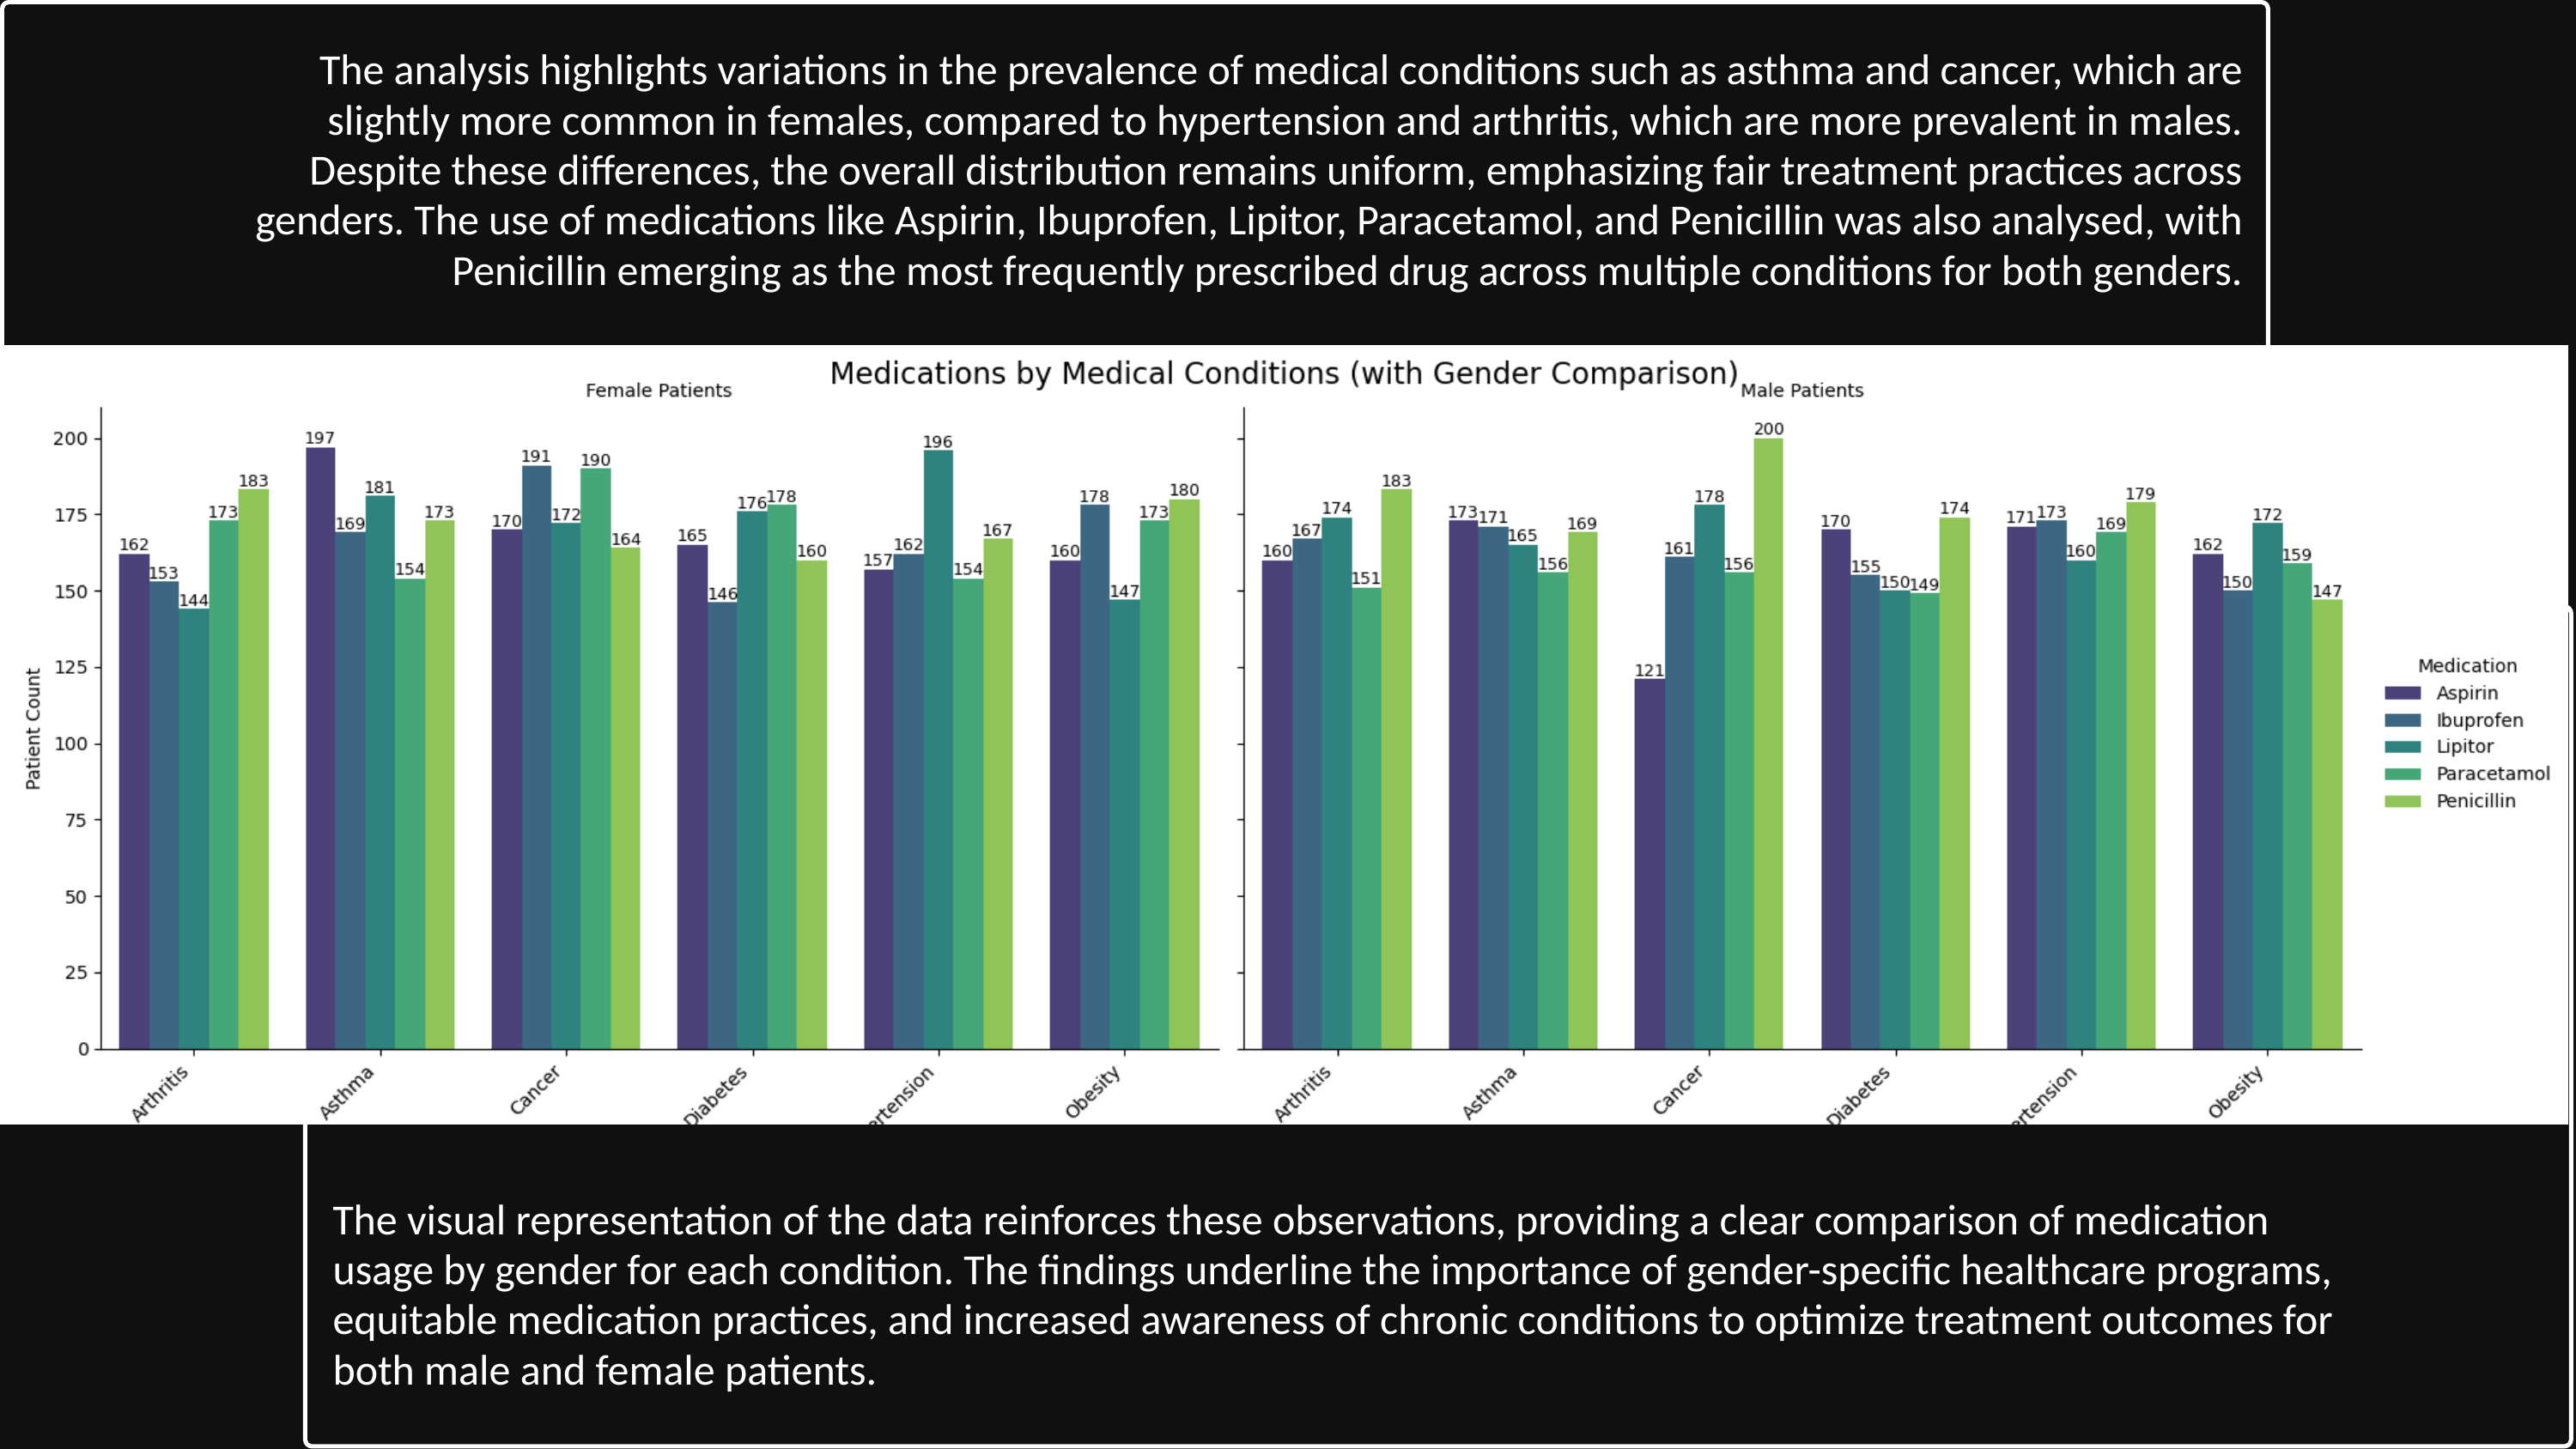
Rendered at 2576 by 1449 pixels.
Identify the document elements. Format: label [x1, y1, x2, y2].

picture [0, 344, 2568, 1125]
text_box [0, 0, 2271, 342]
text_box [302, 1131, 2574, 1449]
